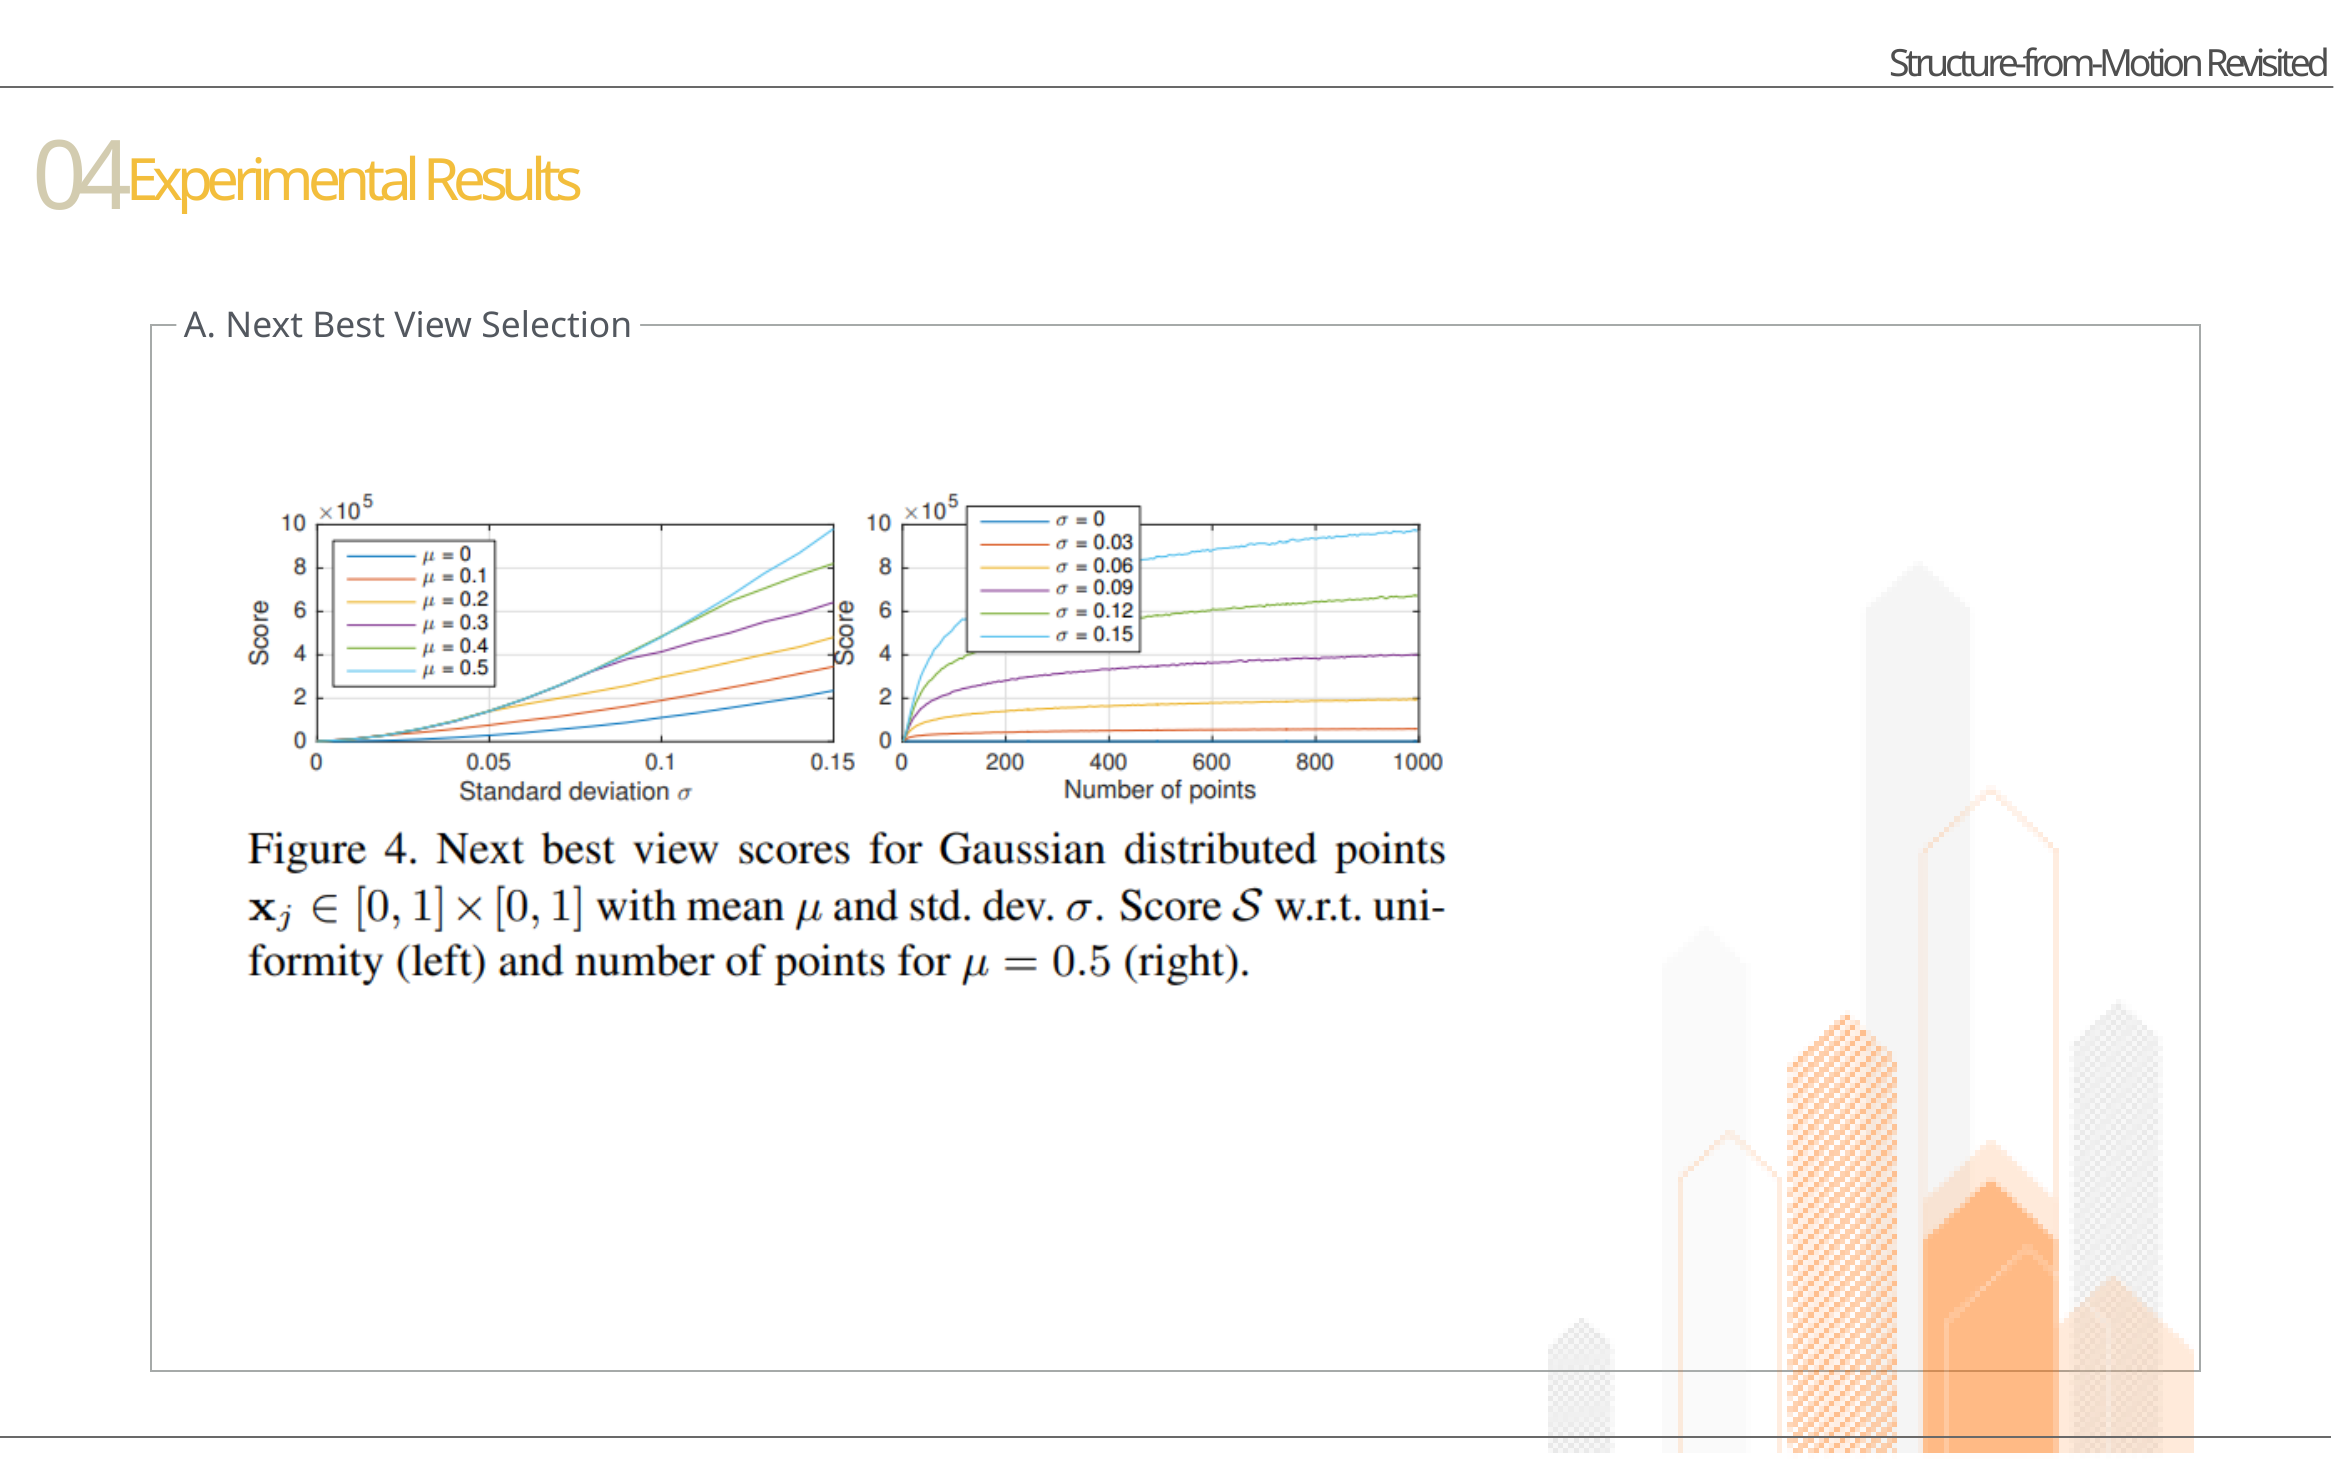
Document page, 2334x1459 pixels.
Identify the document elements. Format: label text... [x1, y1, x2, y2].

picture [210, 449, 1503, 1009]
picture [1548, 561, 2201, 1459]
text_box A. Next Best View Selection [176, 293, 641, 352]
text_box 04 [25, 105, 141, 236]
text_box Experimental Results [141, 134, 591, 220]
text_box [150, 325, 2200, 1371]
text_box Structure-from-Motion Revisited [1881, 31, 2334, 92]
